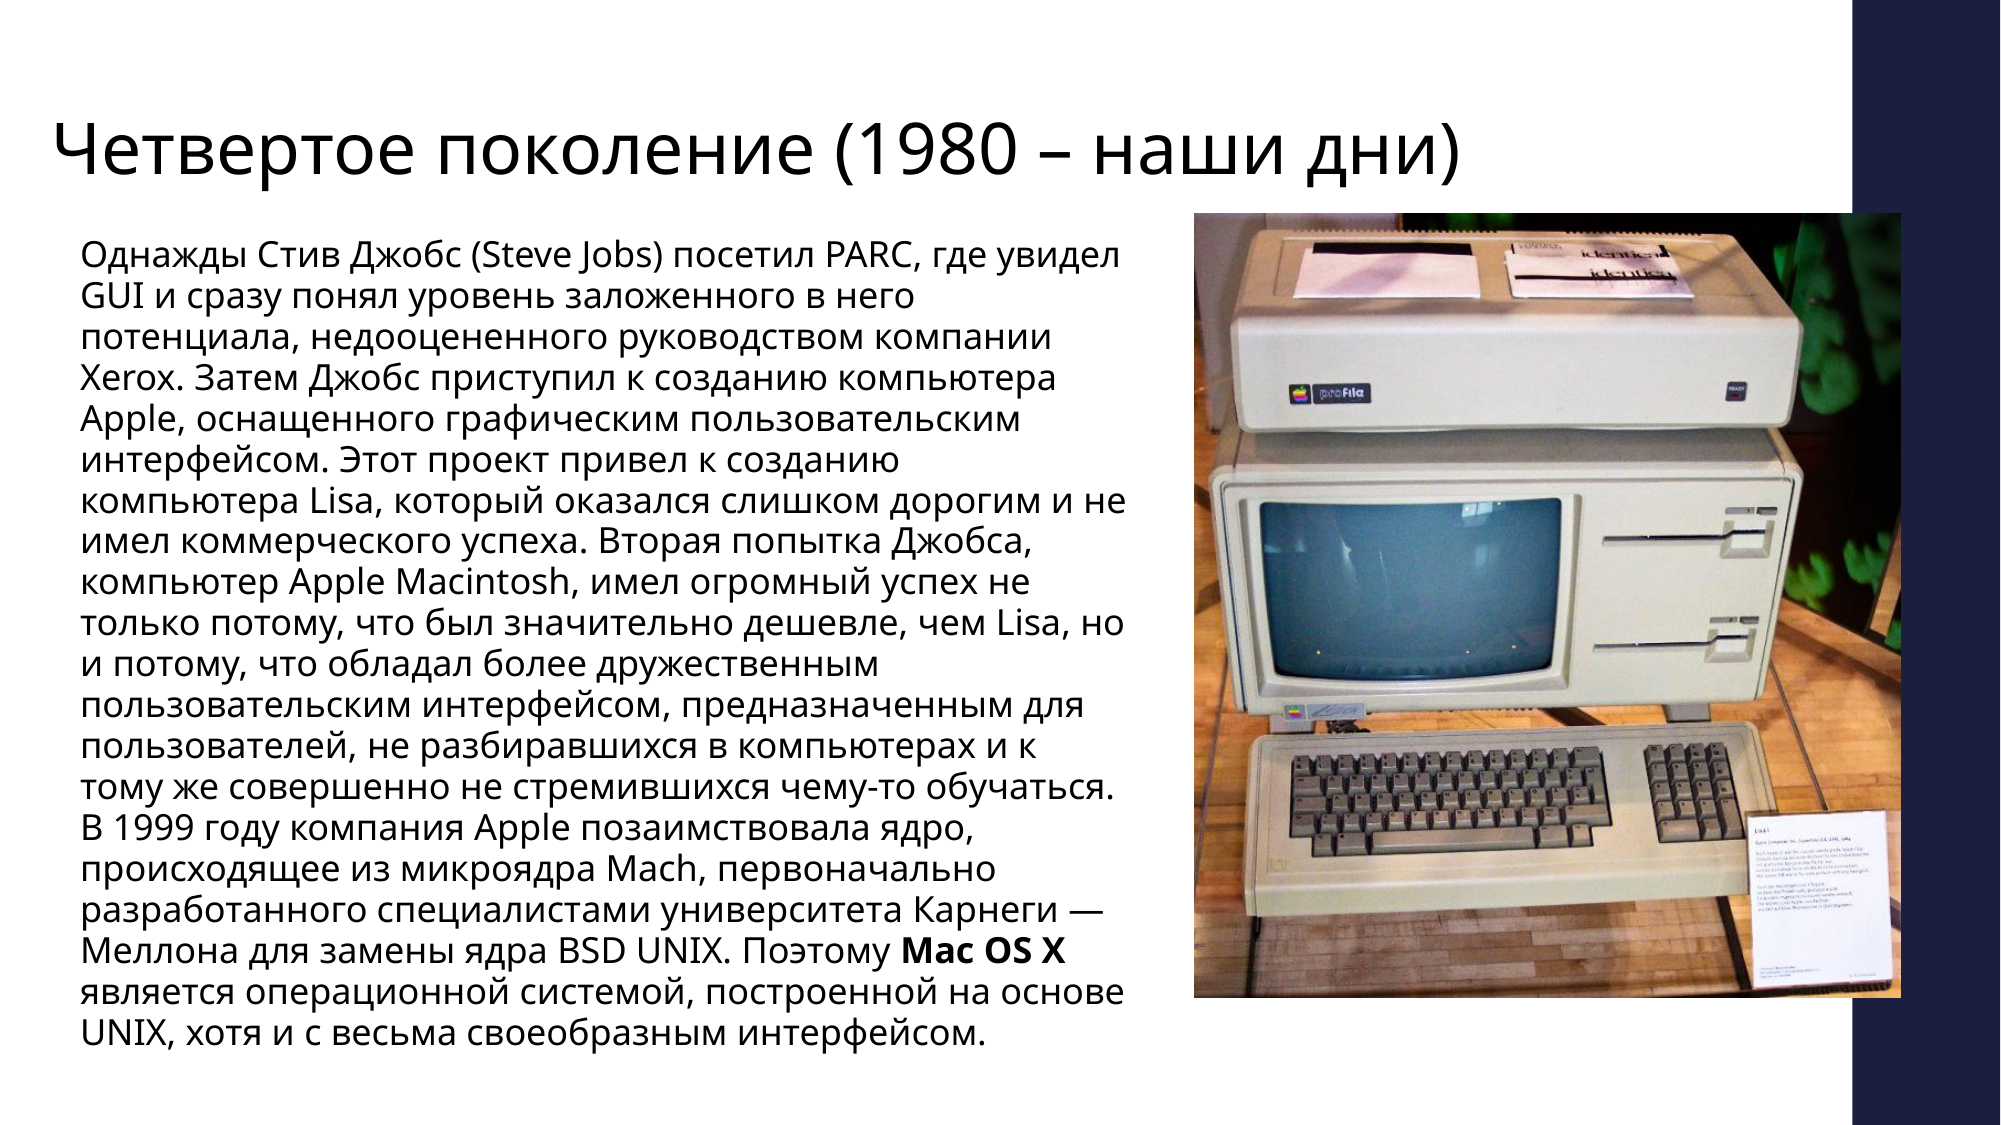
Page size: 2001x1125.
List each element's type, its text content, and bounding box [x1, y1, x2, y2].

list Однажды Стив Джобс (Steve Jobs) посетил PARC, где увидел GUI и сразу понял уровень заложенного в него потенциала, недооцененного руководством компании Xerox. Затем Джобс приступил к созданию компьютера Apple, оснащенного графическим пользовательским интерфейсом. Этот проект привел к созданию компьютера Lisa, который оказался слишком дорогим и не имел коммерческого успеха. Вторая попытка Джобса, компьютер Apple Macintosh, имел огромный успех не только потому, что был значительно дешевле, чем Lisa, но и потому, что обладал более дружественным пользовательским интерфейсом, предназначенным для пользователей, не разбиравшихся в компьютерах и к тому же совершенно не стремившихся чему-то обучаться. В 1999 году компания Apple позаимствовала ядро, происходящее из микроядра Mach, первоначально разработанного специалистами университета Карнеги — Меллона для замены ядра BSD UNIX. Поэтому Mac OS X является операционной системой, построенной на основе UNIX, хотя и с весьма своеобразным интерфейсом. [64, 227, 1145, 1082]
picture [1194, 213, 1902, 998]
title Четвертое поколение (1980 – наши дни) [36, 60, 1797, 198]
